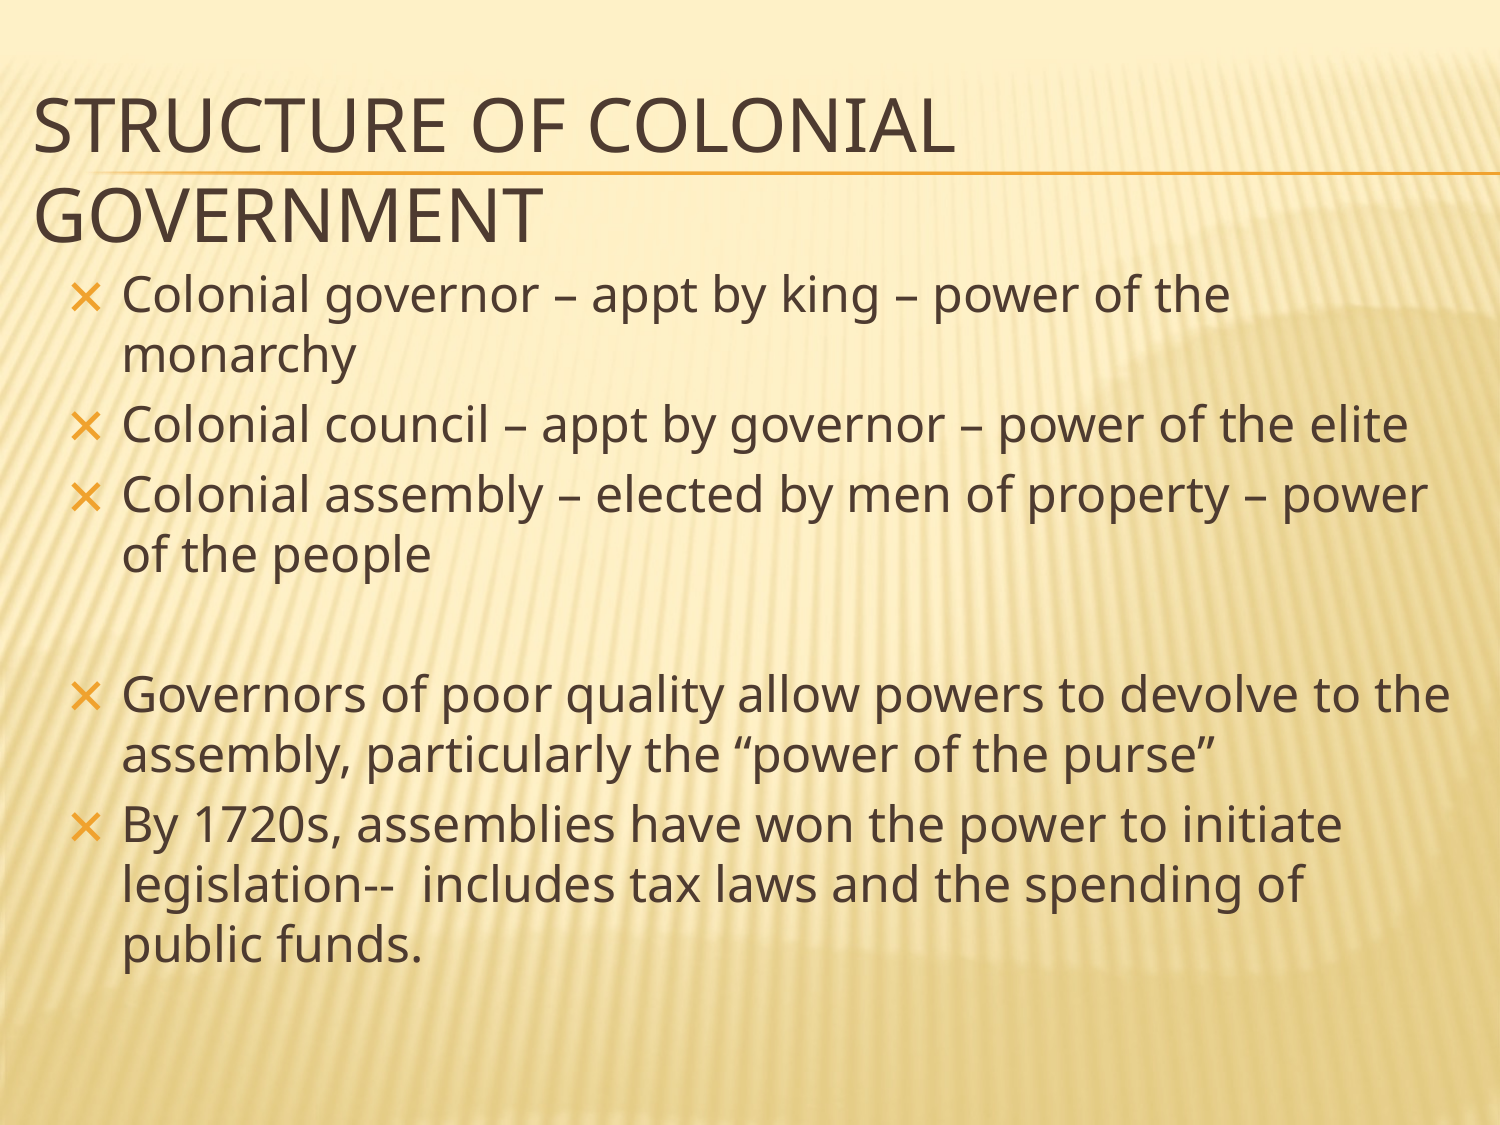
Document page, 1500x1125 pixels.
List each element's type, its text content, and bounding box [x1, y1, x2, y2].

title STRUCTURE OF COLONIAL GOVERNMENT [17, 75, 1475, 260]
picture [0, 0, 1500, 1125]
list Colonial governor – appt by king – power of the monarchy Colonial council – appt by governor – power of the elite Colonial assembly – elected by men of property – power of the people Governors of poor quality allow powers to devolve to the assembly, particularly the “power of the purse” By 1720s, assemblies have won the power to initiate legislation-- includes tax laws and the spending of public funds. [50, 254, 1475, 998]
